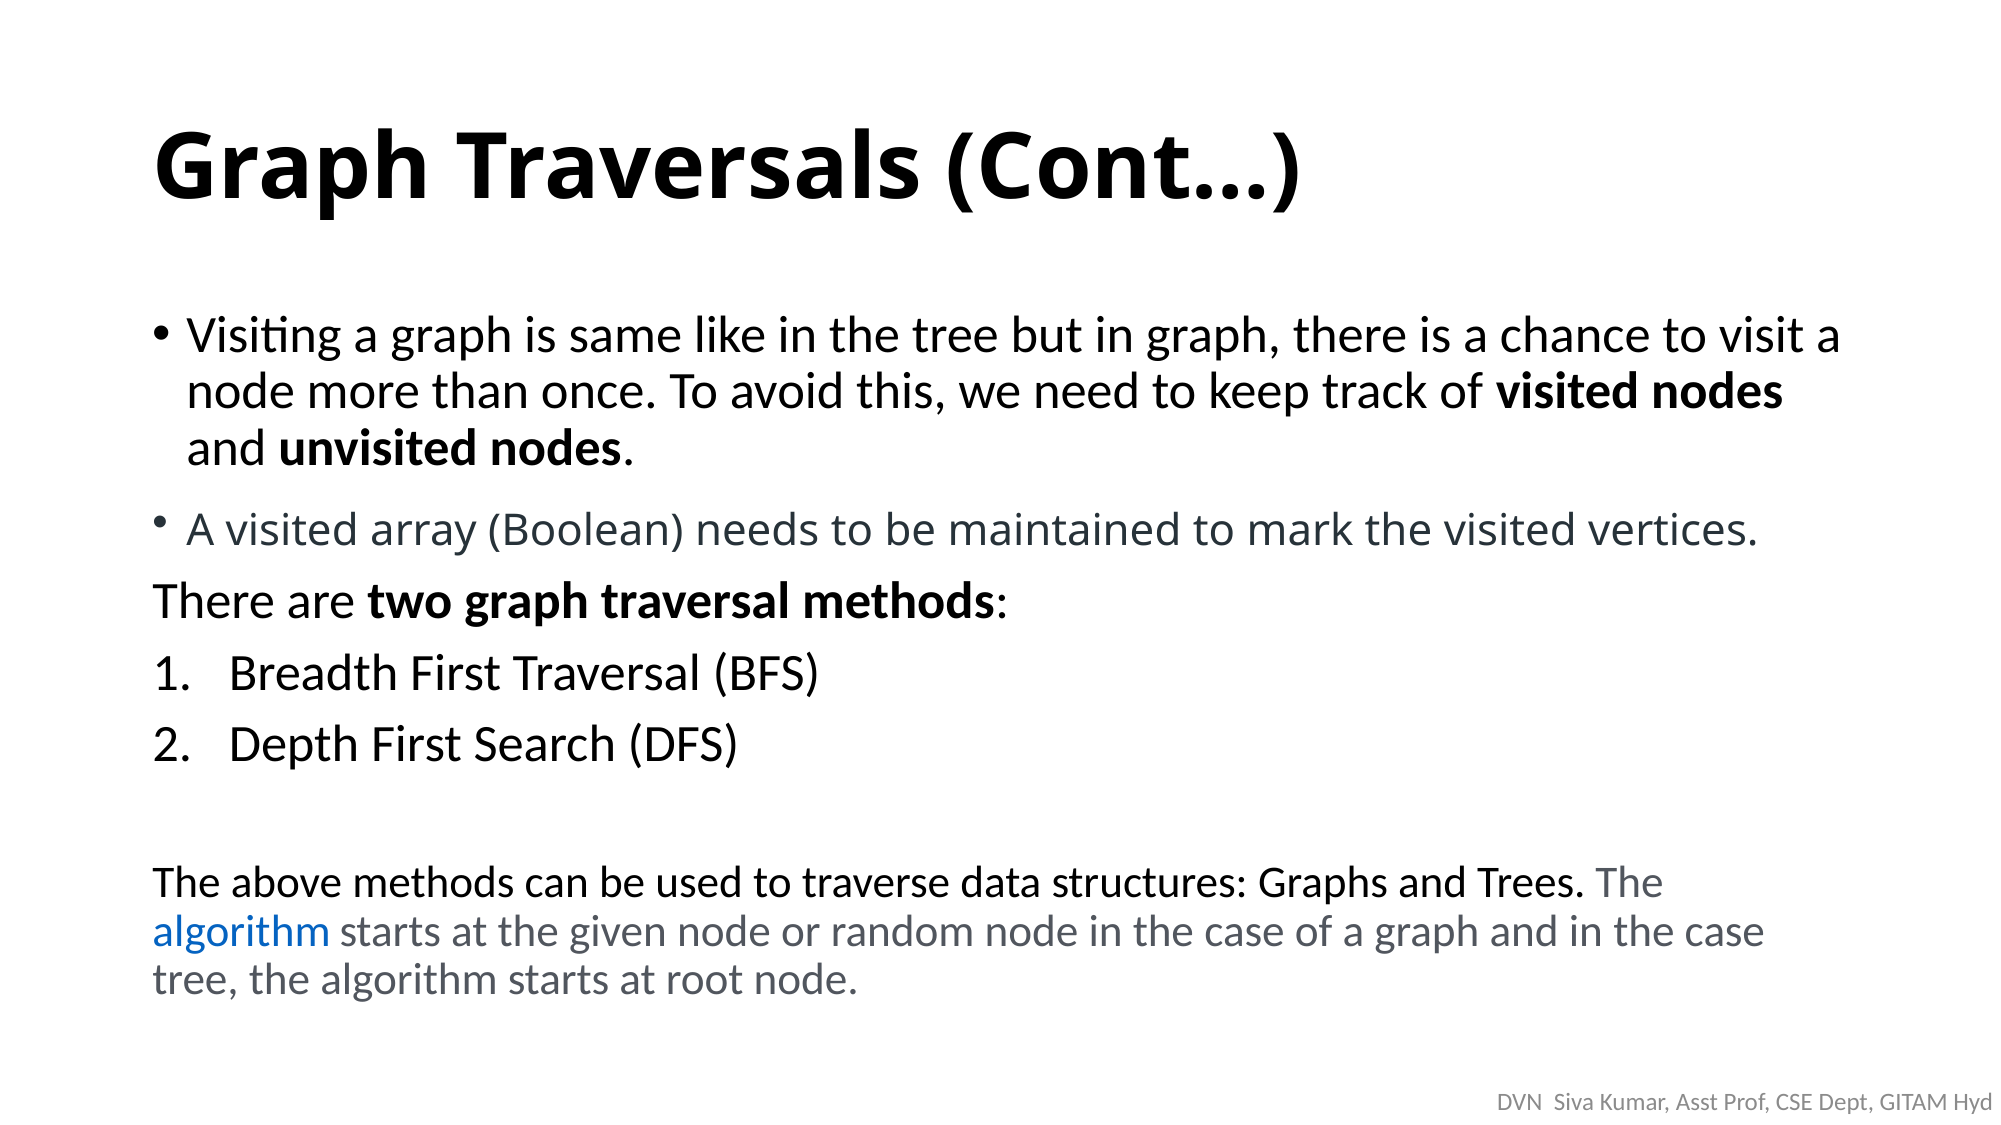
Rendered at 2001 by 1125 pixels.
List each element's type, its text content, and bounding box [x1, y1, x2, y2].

title Graph Traversals (Cont…) [137, 59, 1863, 278]
list Visiting a graph is same like in the tree but in graph, there is a chance to visit a node more than once. To avoid this, we need to keep track of visited nodes and unvisited nodes. A visited array (Boolean) needs to be maintained to mark the visited vertices. There are two graph traversal methods: Breadth First Traversal (BFS) Depth First Search (DFS) The above methods can be used to traverse data structures: Graphs and Trees. The algorithm starts at the given node or random node in the case of a graph and in the case tree, the algorithm starts at root node. [137, 299, 1863, 1014]
footer DVN Siva Kumar, Asst Prof, CSE Dept, GITAM Hyd [1408, 1070, 2000, 1125]
